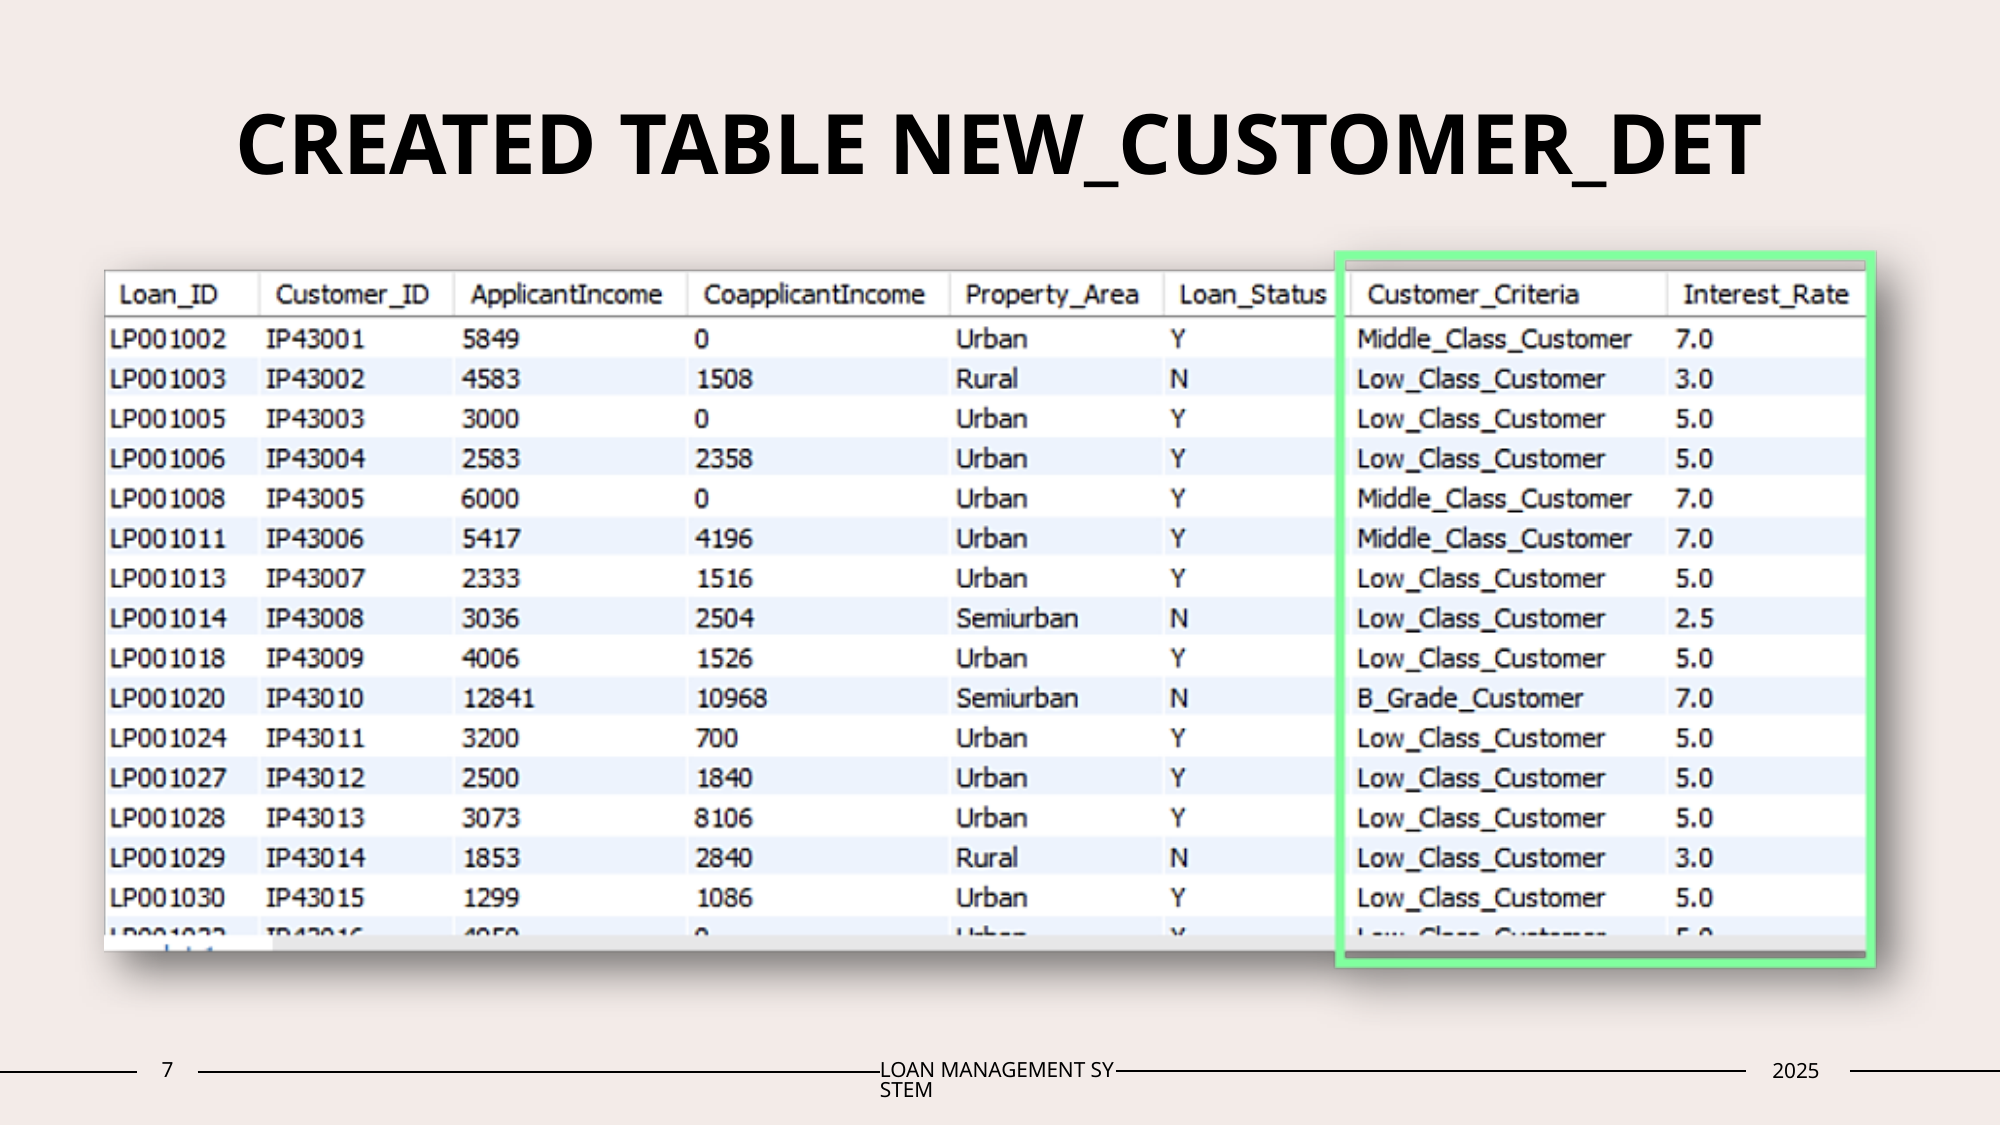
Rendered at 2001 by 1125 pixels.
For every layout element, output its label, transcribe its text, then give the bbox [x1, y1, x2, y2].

title CREATED TABLE NEW_CUSTOMER_DET [187, 83, 1813, 232]
slide_number 7 [137, 1050, 198, 1091]
slide_number 2025 [1743, 1050, 1849, 1091]
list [104, 250, 1879, 971]
footer LOAN MANAGEMENT SYSTEM [879, 1050, 1120, 1091]
